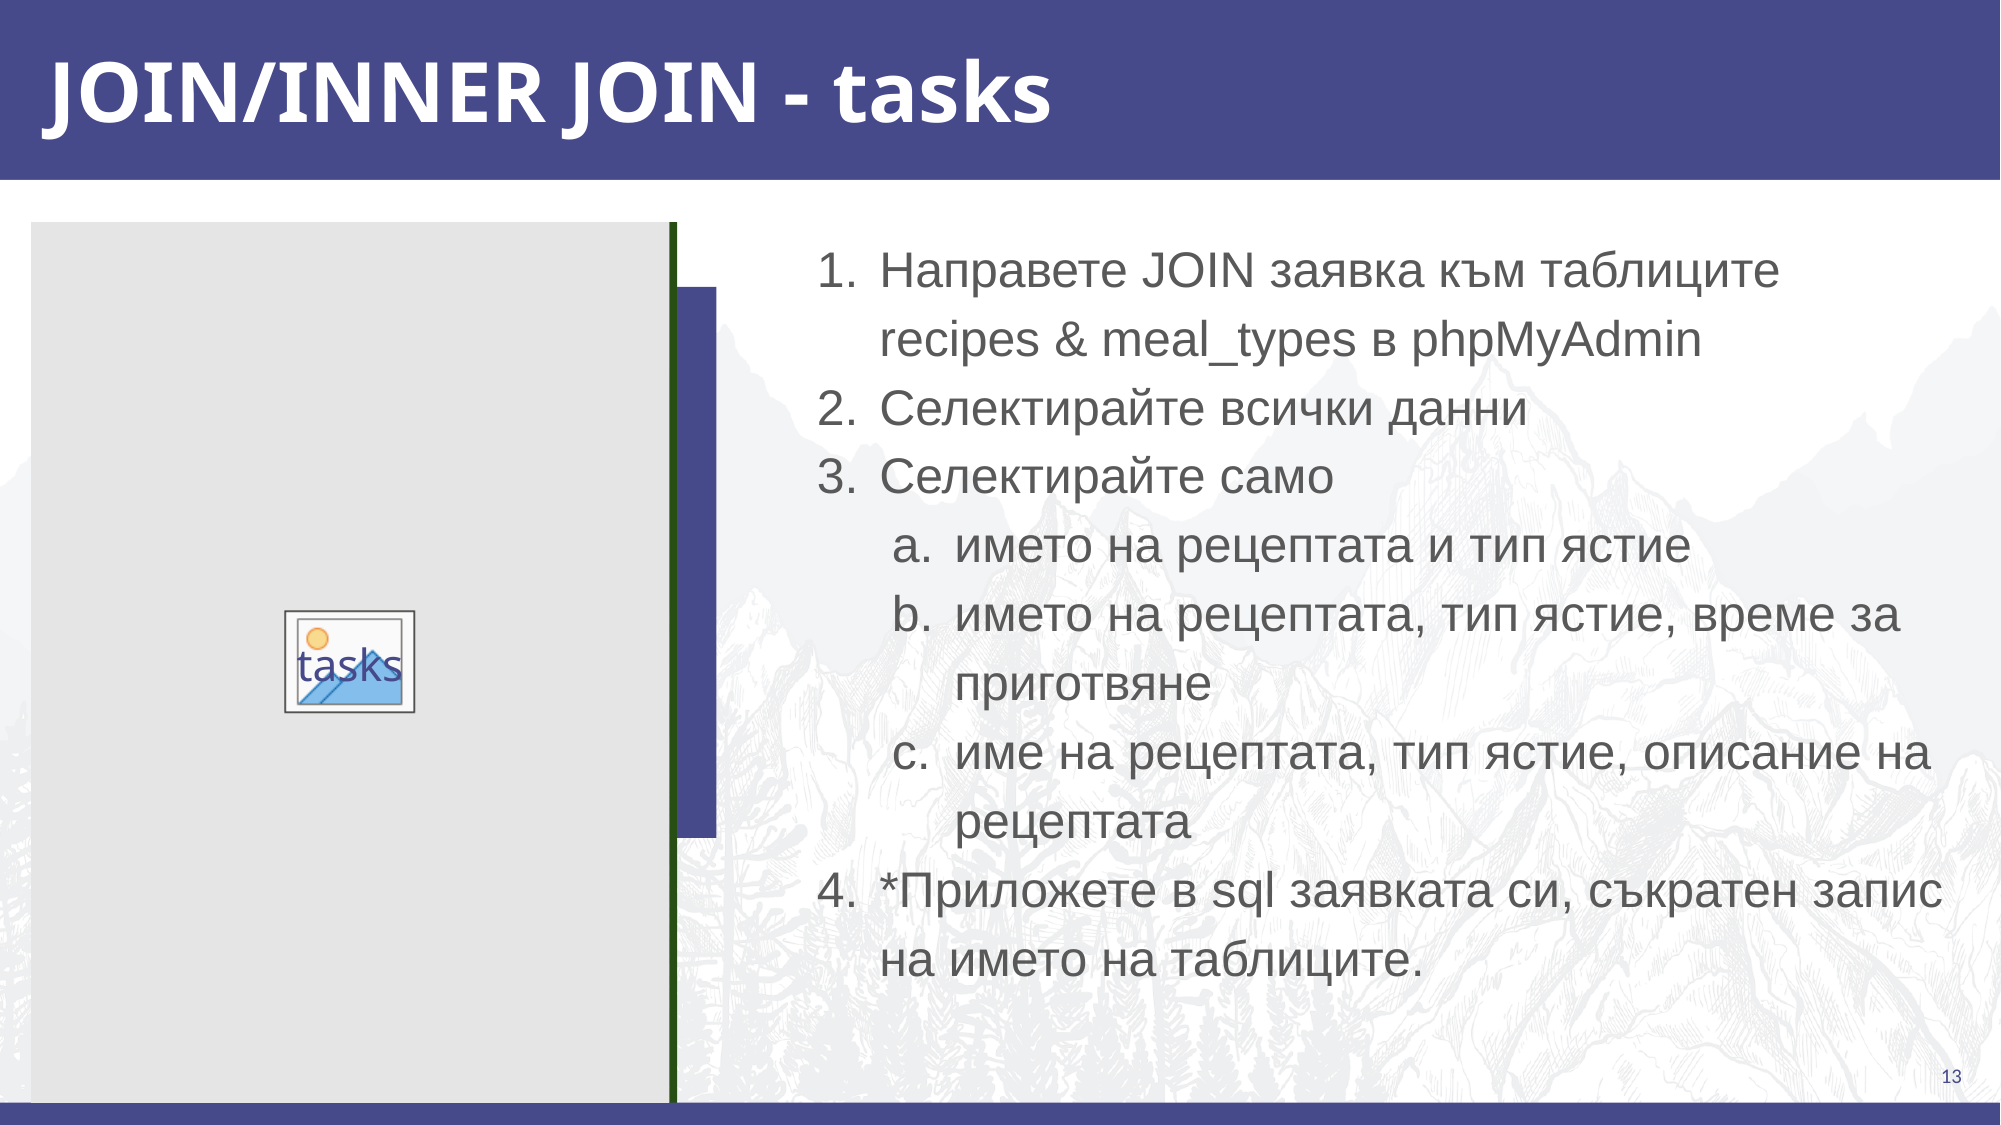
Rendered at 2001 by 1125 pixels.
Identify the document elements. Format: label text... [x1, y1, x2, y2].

slide_number 13 [1897, 1049, 1968, 1101]
picture [30, 222, 670, 1103]
list Направете JOIN заявка към таблиците recipes & meal_types в phpMyAdmin Селектирайте всички данни Селектирайте само името на рецептата и тип ястие името на рецептата, тип ястие, време за приготвяне име на рецептата, тип ястие, описание на рецептата *Приложете в sql заявката си, съкратен запис на името на таблиците. [786, 222, 1968, 1047]
title JOIN/INNER JOIN - tasks [31, 16, 1591, 162]
